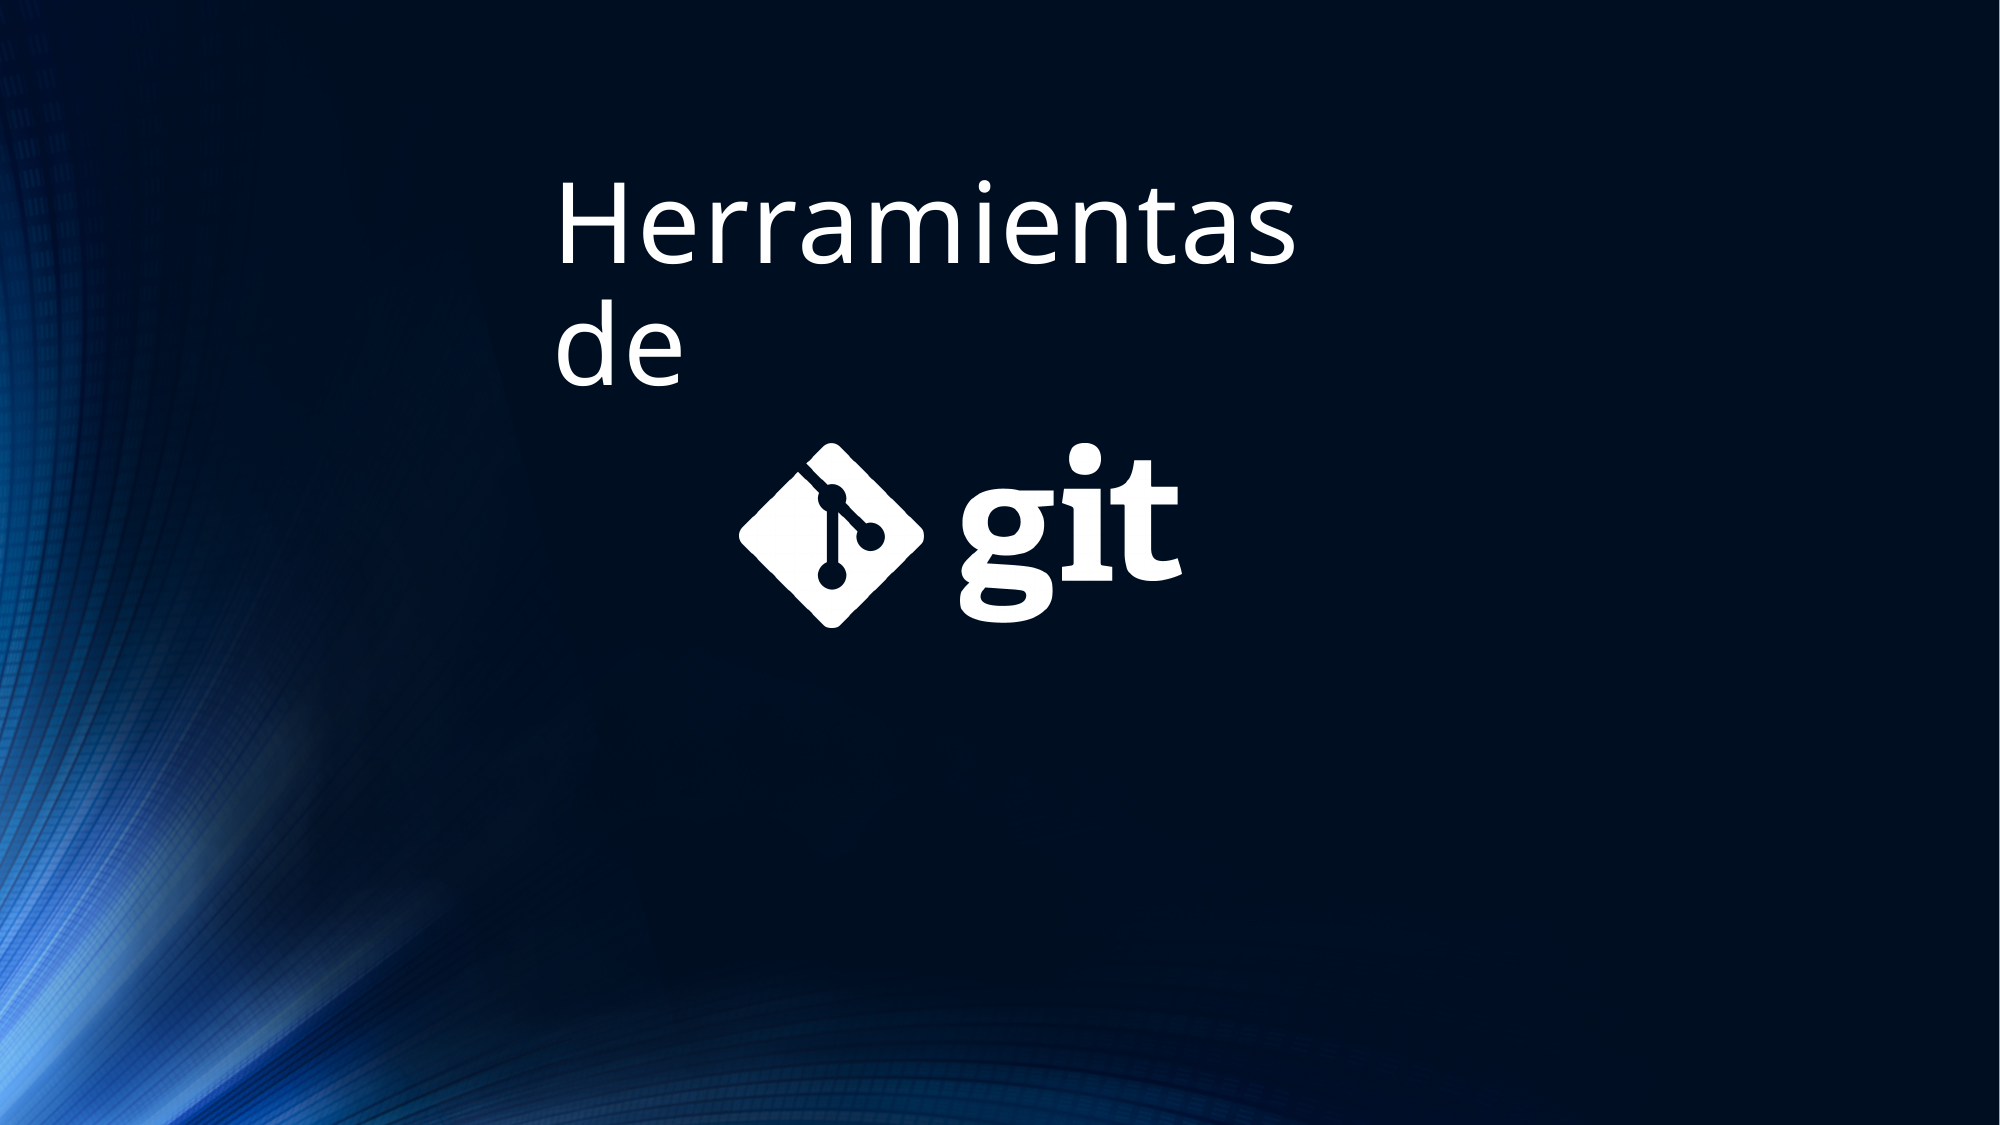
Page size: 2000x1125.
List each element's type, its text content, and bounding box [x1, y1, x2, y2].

picture [0, 0, 2000, 1125]
title Herramientas de [537, 290, 1403, 418]
